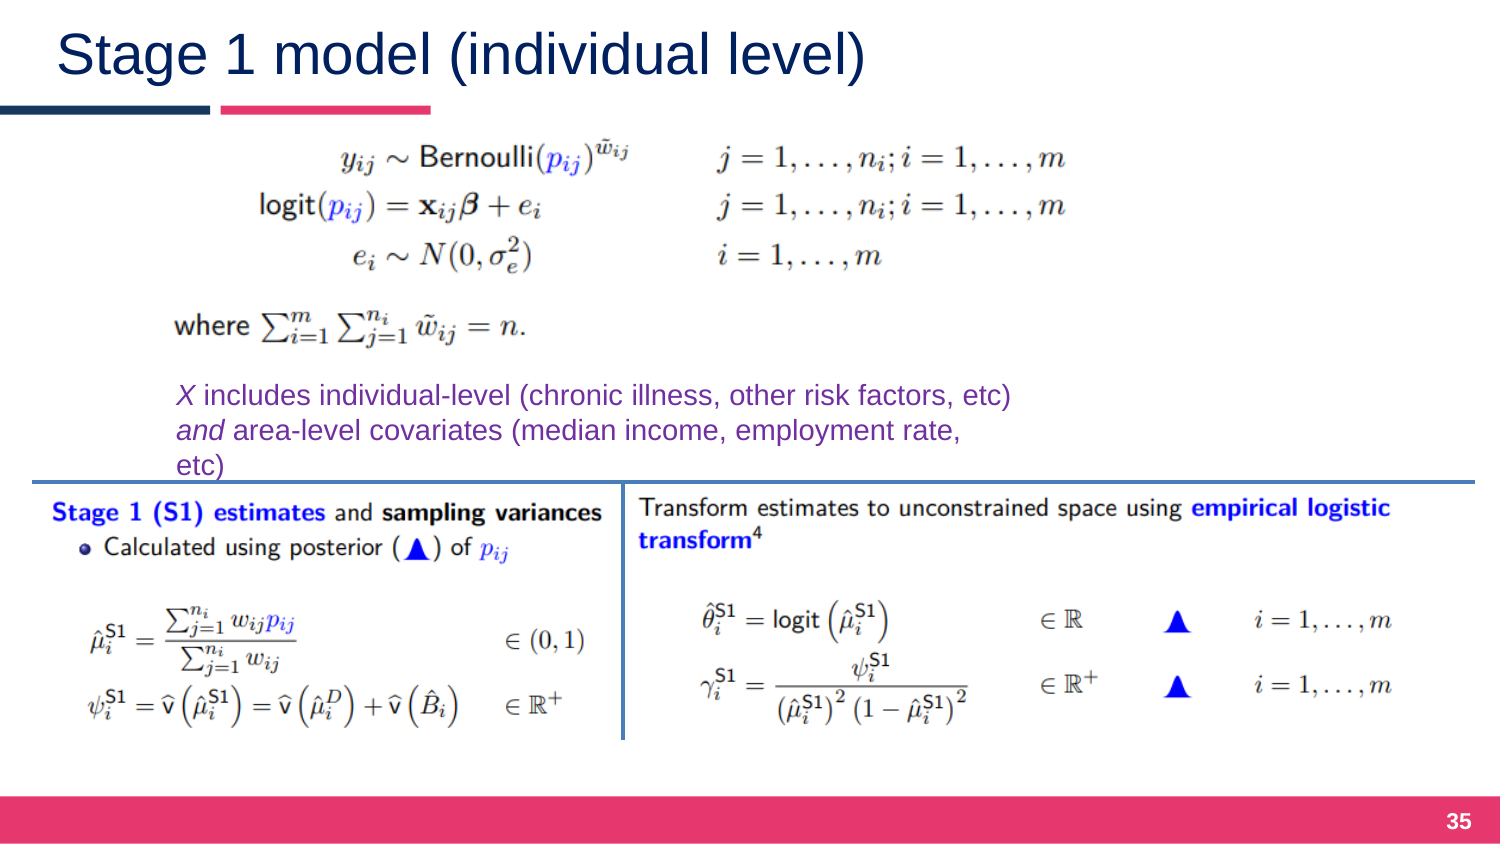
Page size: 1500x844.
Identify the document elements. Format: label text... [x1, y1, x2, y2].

picture [624, 483, 1436, 741]
picture [159, 133, 1159, 359]
title Stage 1 model (individual level) [41, 8, 1365, 115]
picture [32, 491, 622, 741]
text_box X includes individual-level (chronic illness, other risk factors, etc) and area-level covariates (median income, employment rate, etc) [161, 368, 1030, 480]
